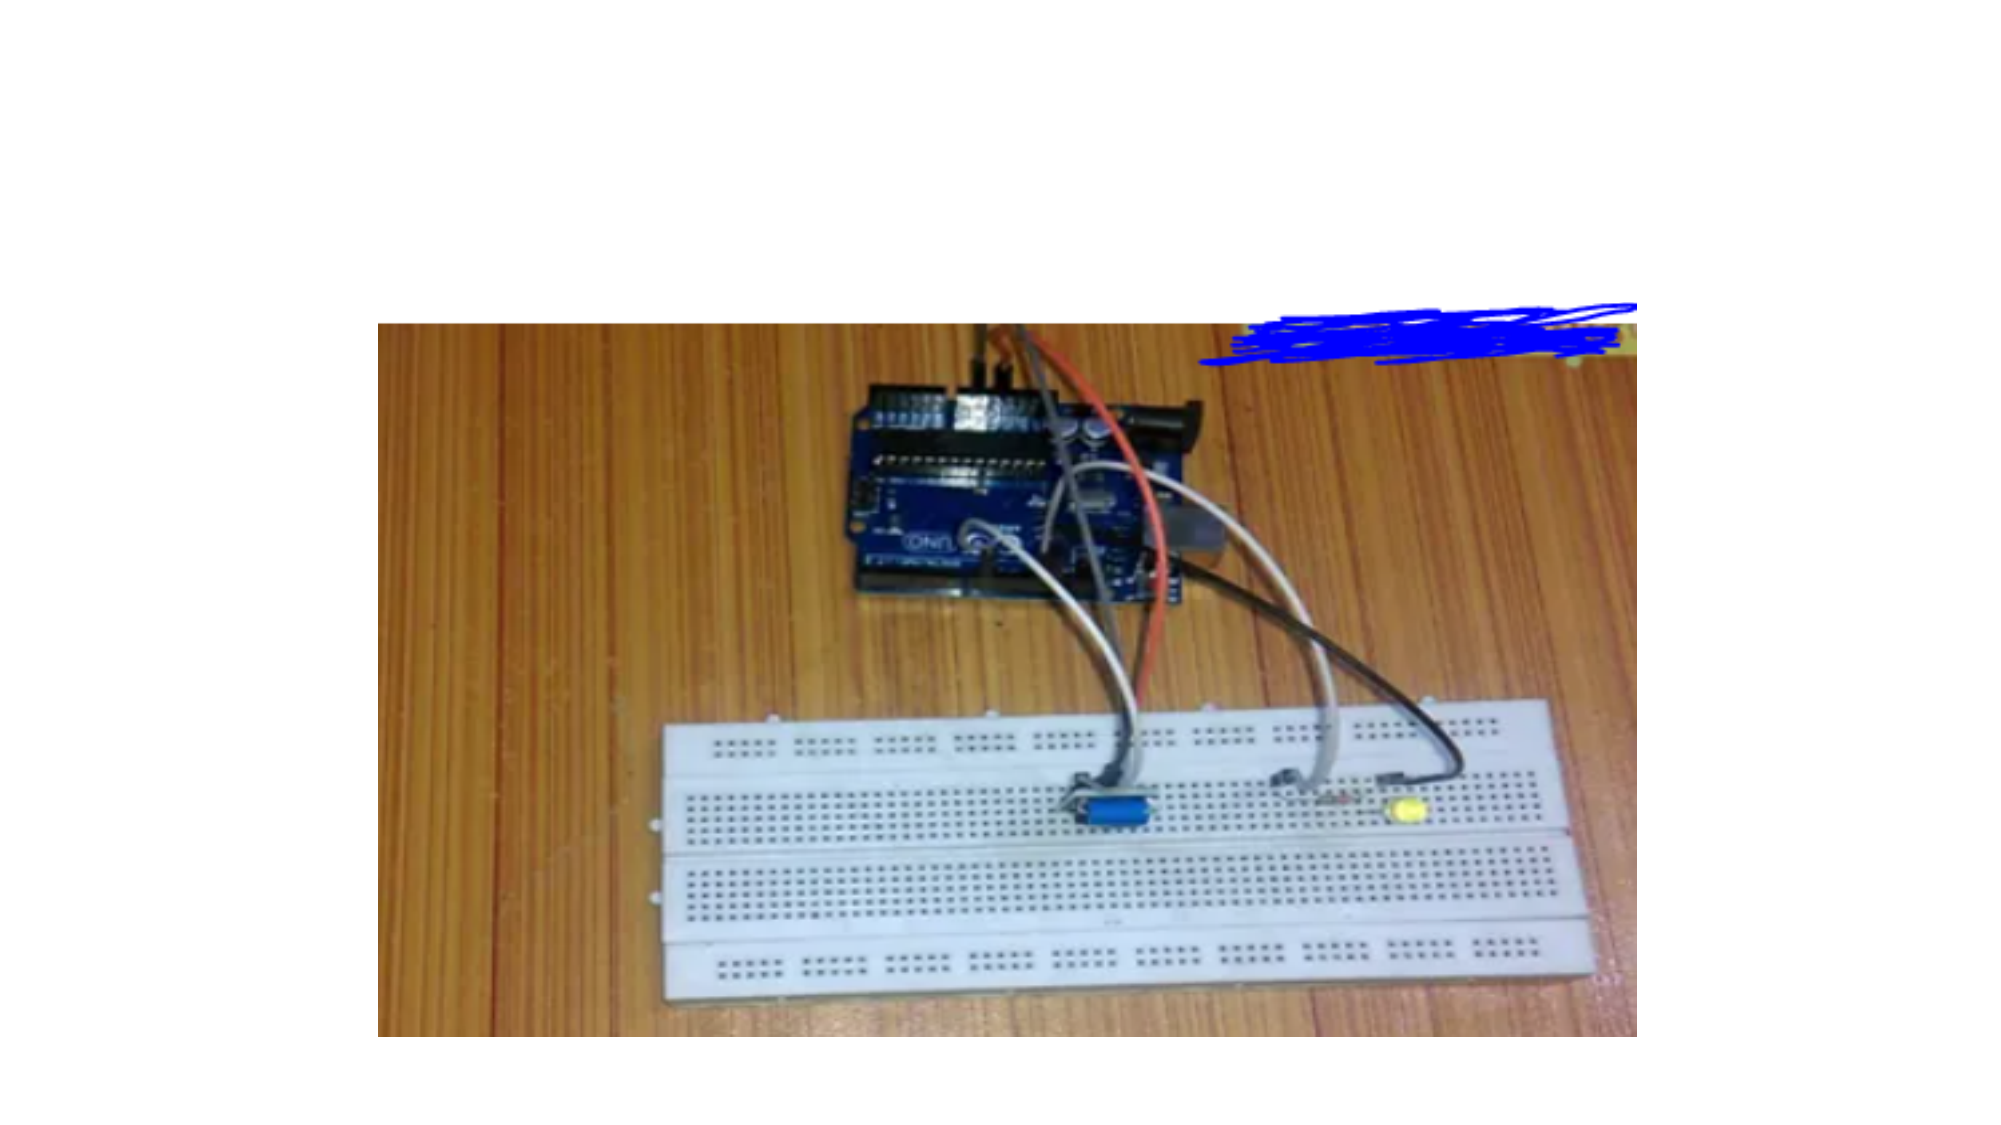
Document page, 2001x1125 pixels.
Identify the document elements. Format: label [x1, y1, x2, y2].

picture [378, 302, 1637, 1037]
